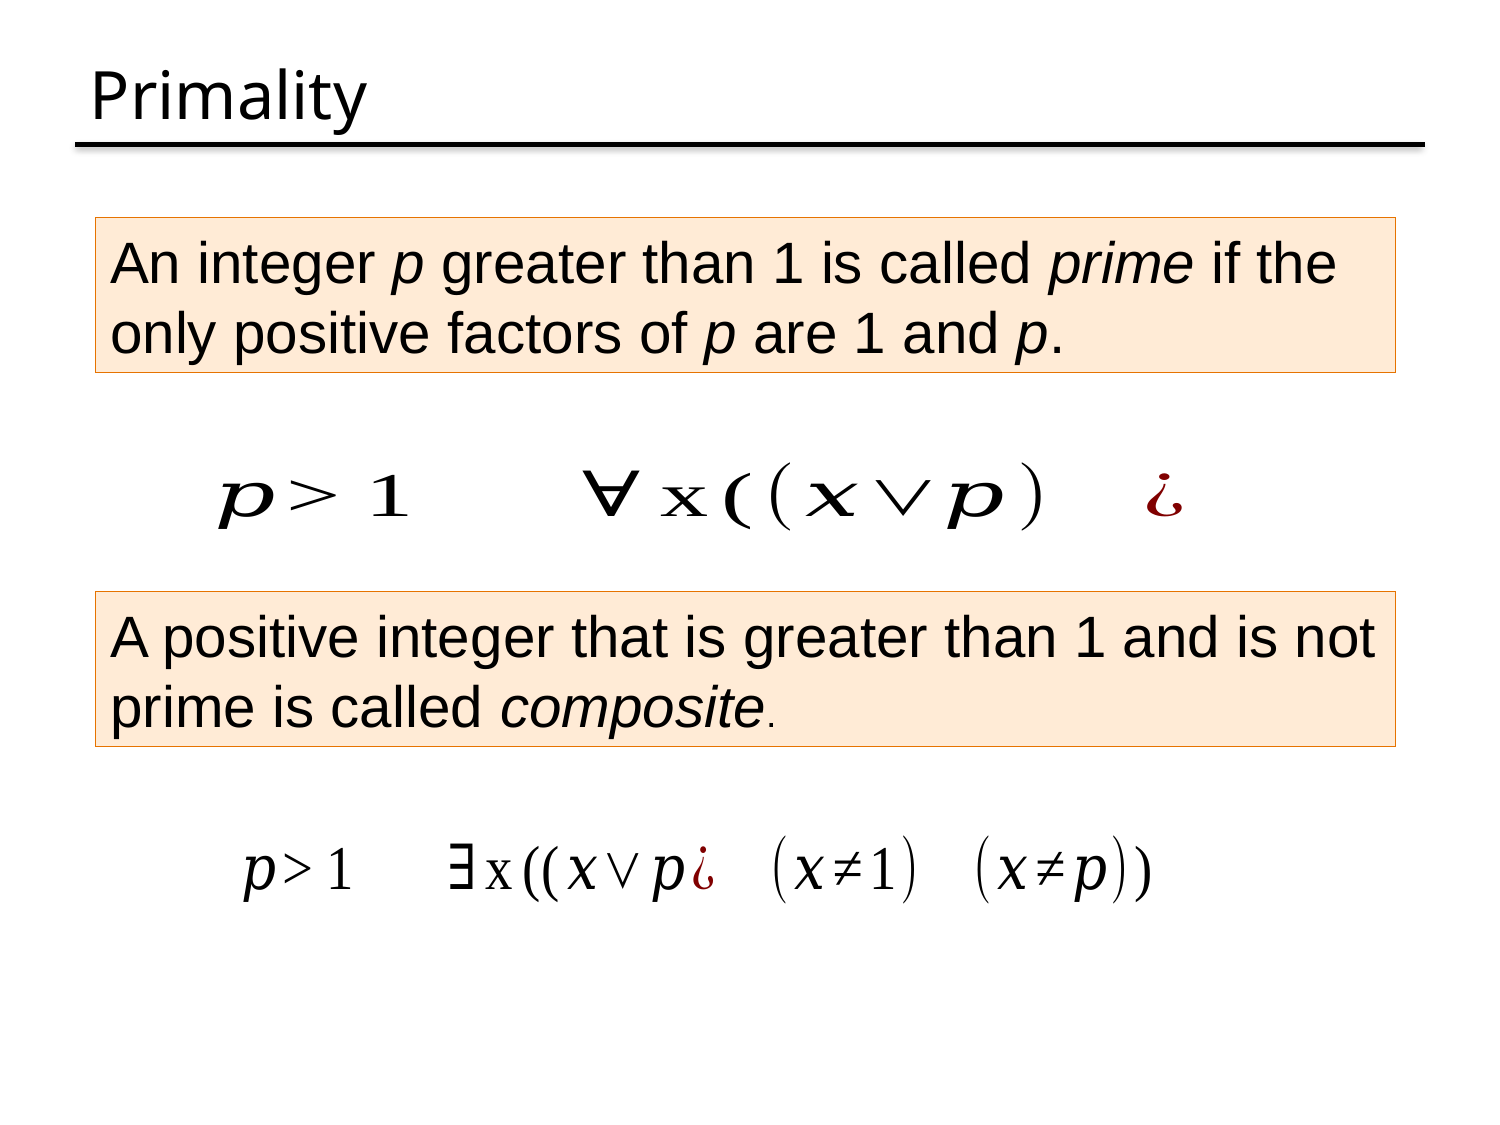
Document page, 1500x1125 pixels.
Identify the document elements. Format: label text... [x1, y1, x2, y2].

text_box An integer p greater than 1 is called prime if the only positive factors of p are 1 and p. [95, 217, 1396, 373]
title Primality [75, 45, 1425, 145]
text_box A positive integer that is greater than 1 and is not prime is called composite. [95, 591, 1396, 747]
